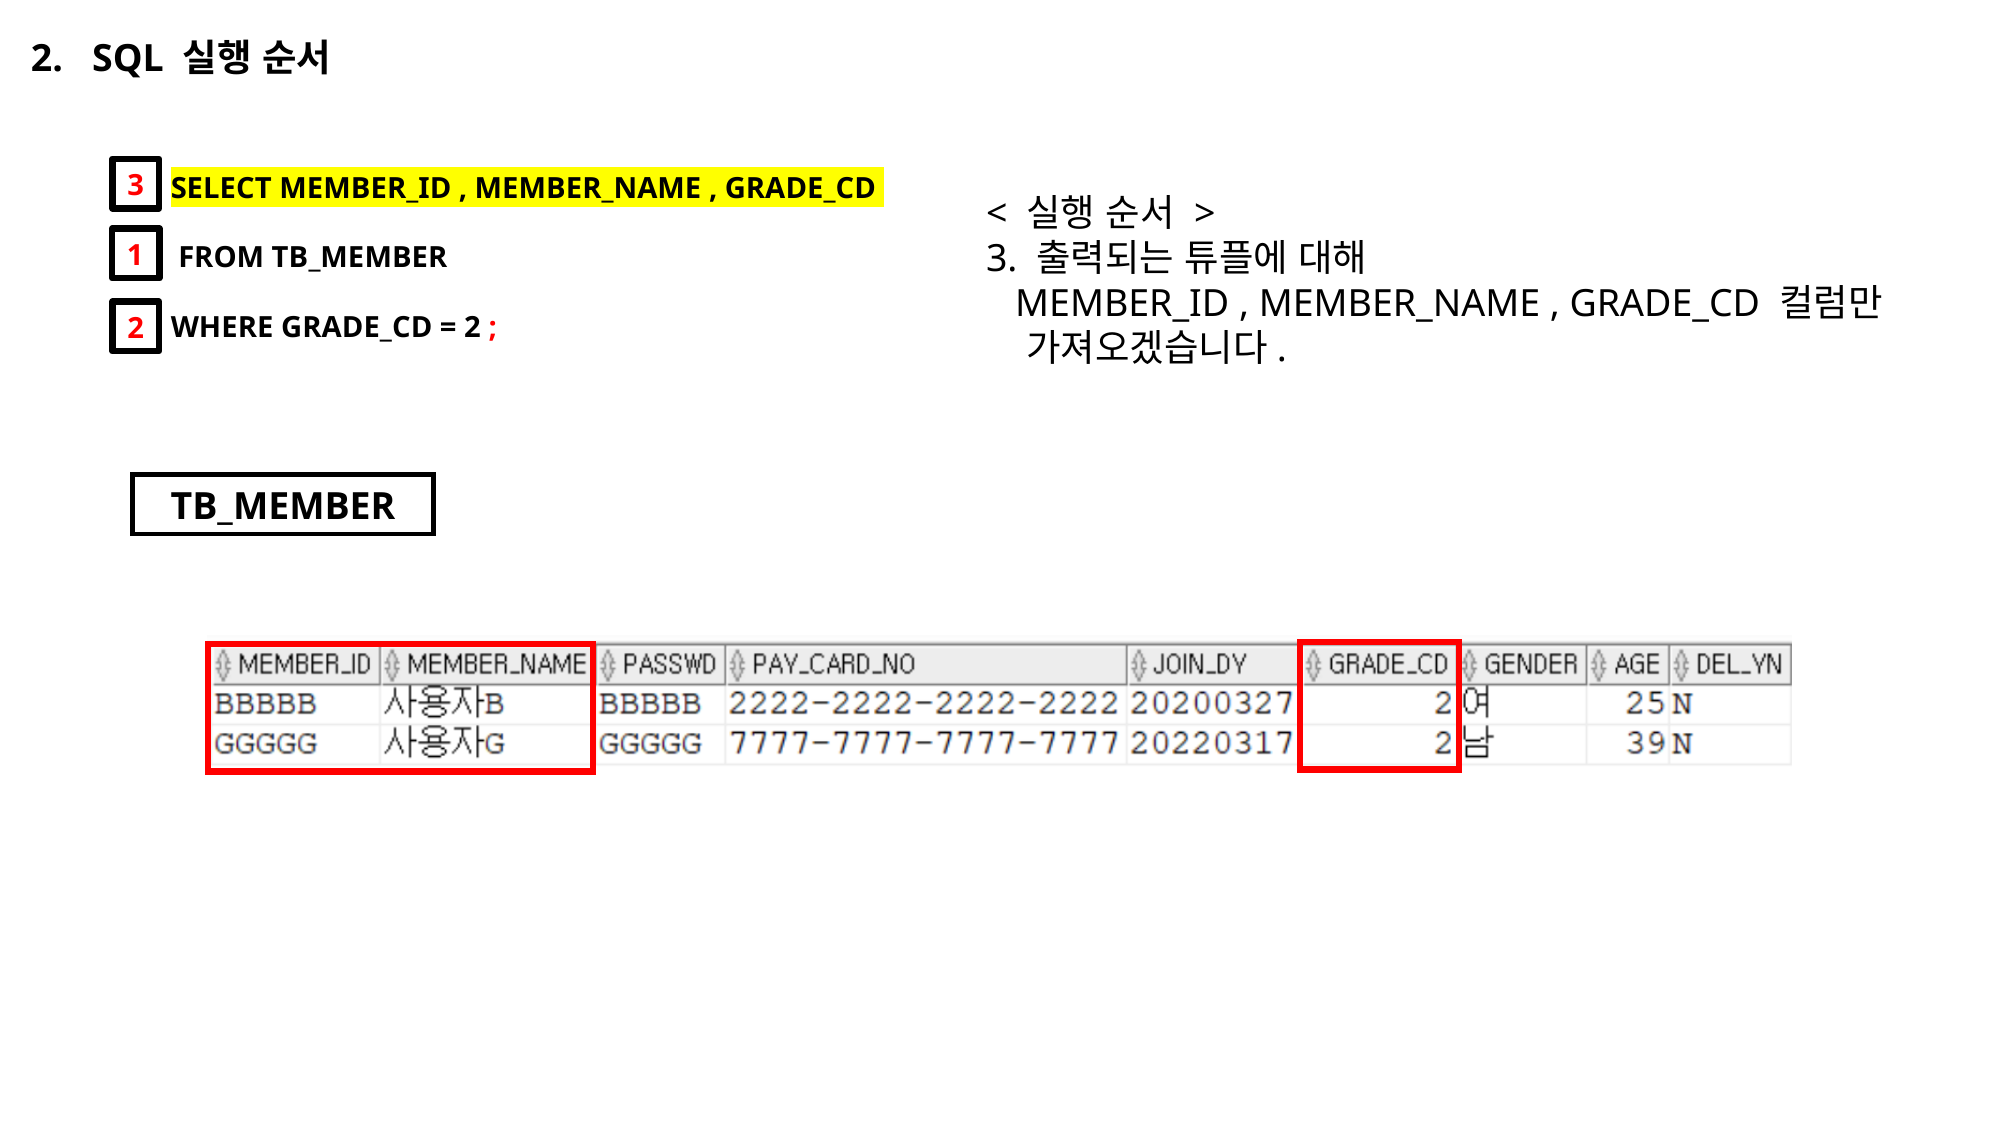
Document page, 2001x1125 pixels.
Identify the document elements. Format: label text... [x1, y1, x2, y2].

picture [207, 635, 1793, 772]
text_box 2. SQL 실행 순서 [16, 26, 413, 86]
text_box SELECT MEMBER_ID , MEMBER_NAME , GRADE_CD FROM TB_MEMBER WHERE GRADE_CD = 2 ; [156, 161, 1011, 352]
text_box 2 [112, 301, 159, 352]
text_box 1 [112, 228, 160, 279]
text_box < 실행 순서 > 3. 출력되는 튜플에 대해 MEMBER_ID , MEMBER_NAME , GRADE_CD 컬럼만 가져오겠습니다. [971, 181, 1913, 422]
text_box TB_MEMBER [131, 473, 435, 535]
text_box 3 [112, 158, 159, 209]
